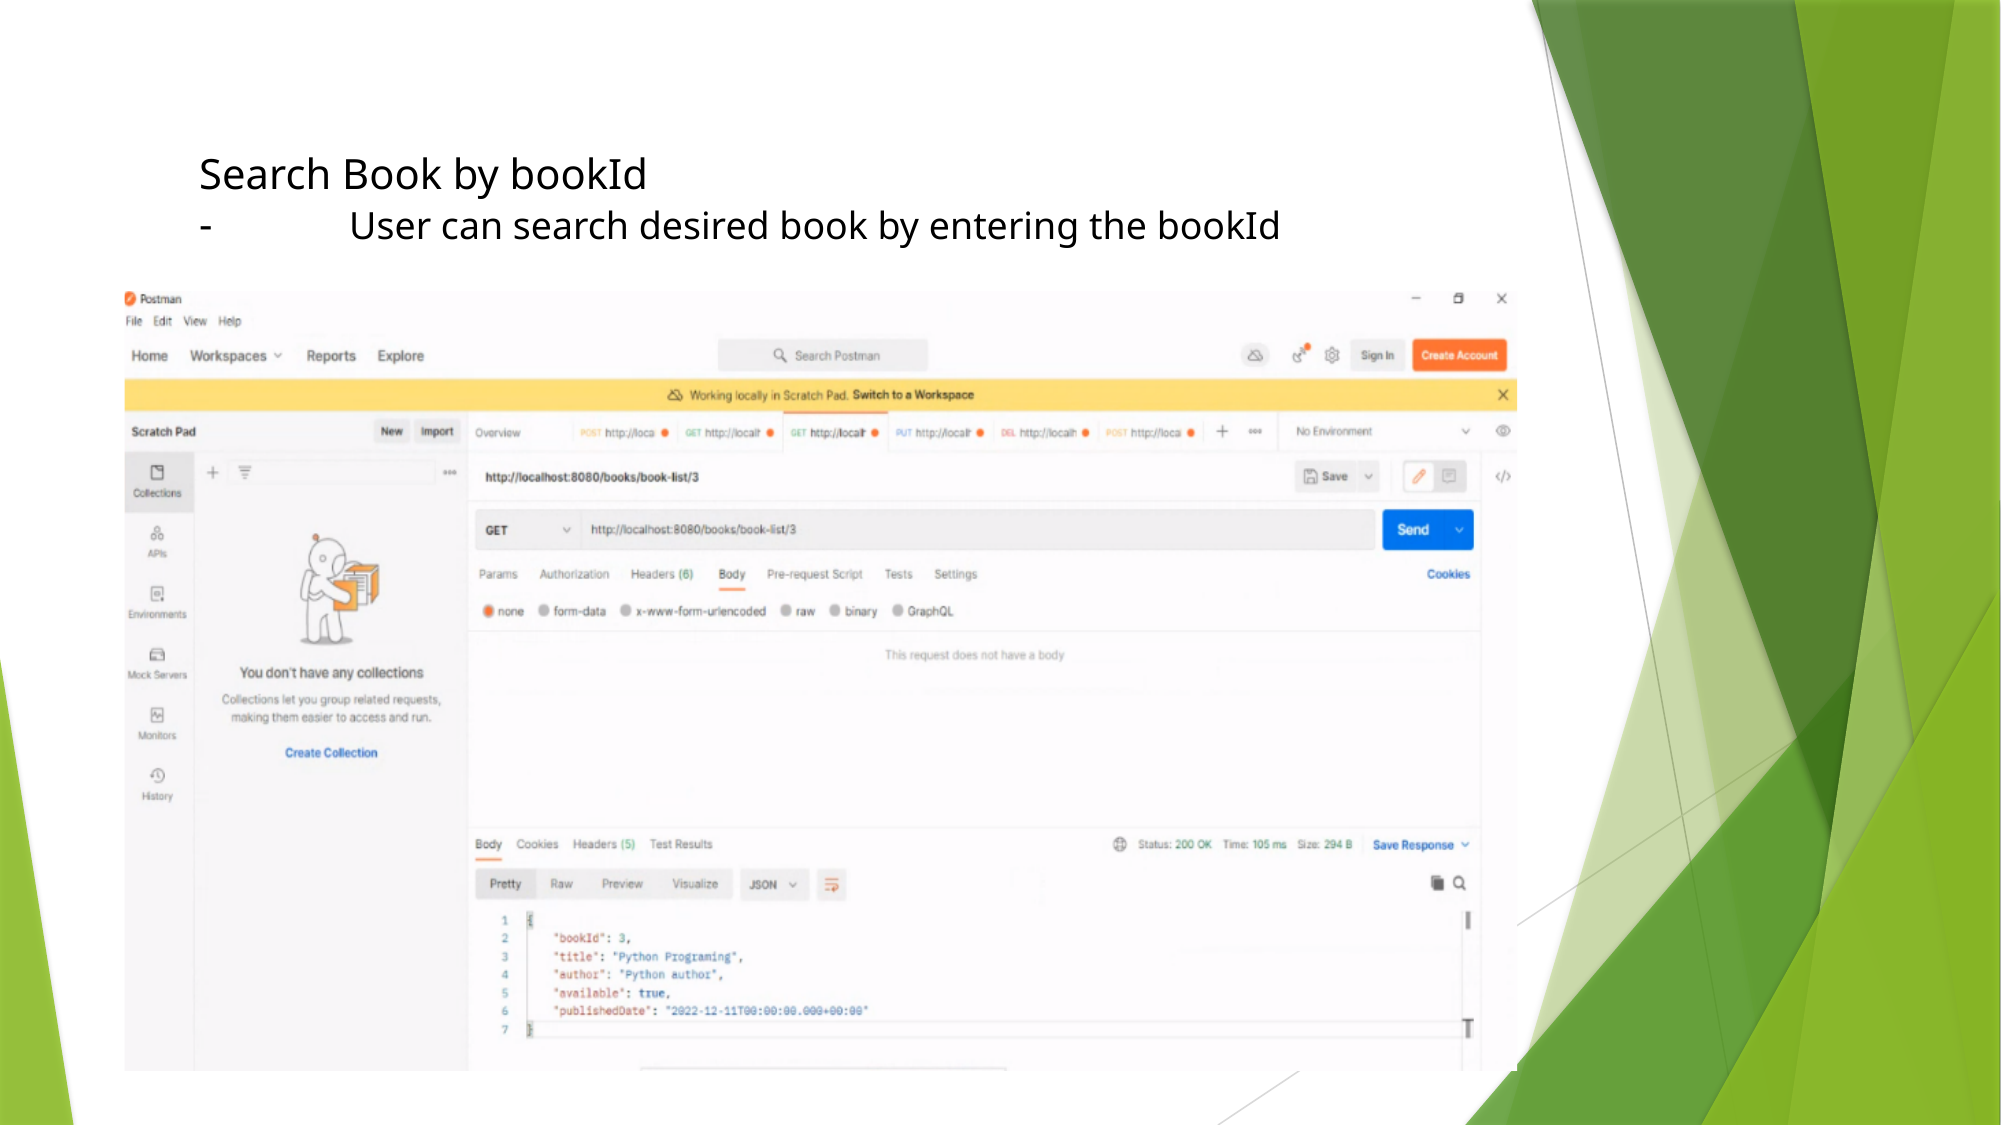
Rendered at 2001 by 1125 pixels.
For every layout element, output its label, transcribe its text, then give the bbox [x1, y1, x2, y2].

text_box Search Book by bookId - User can search desired book by entering the bookId [184, 140, 1418, 256]
picture [124, 291, 1518, 1071]
